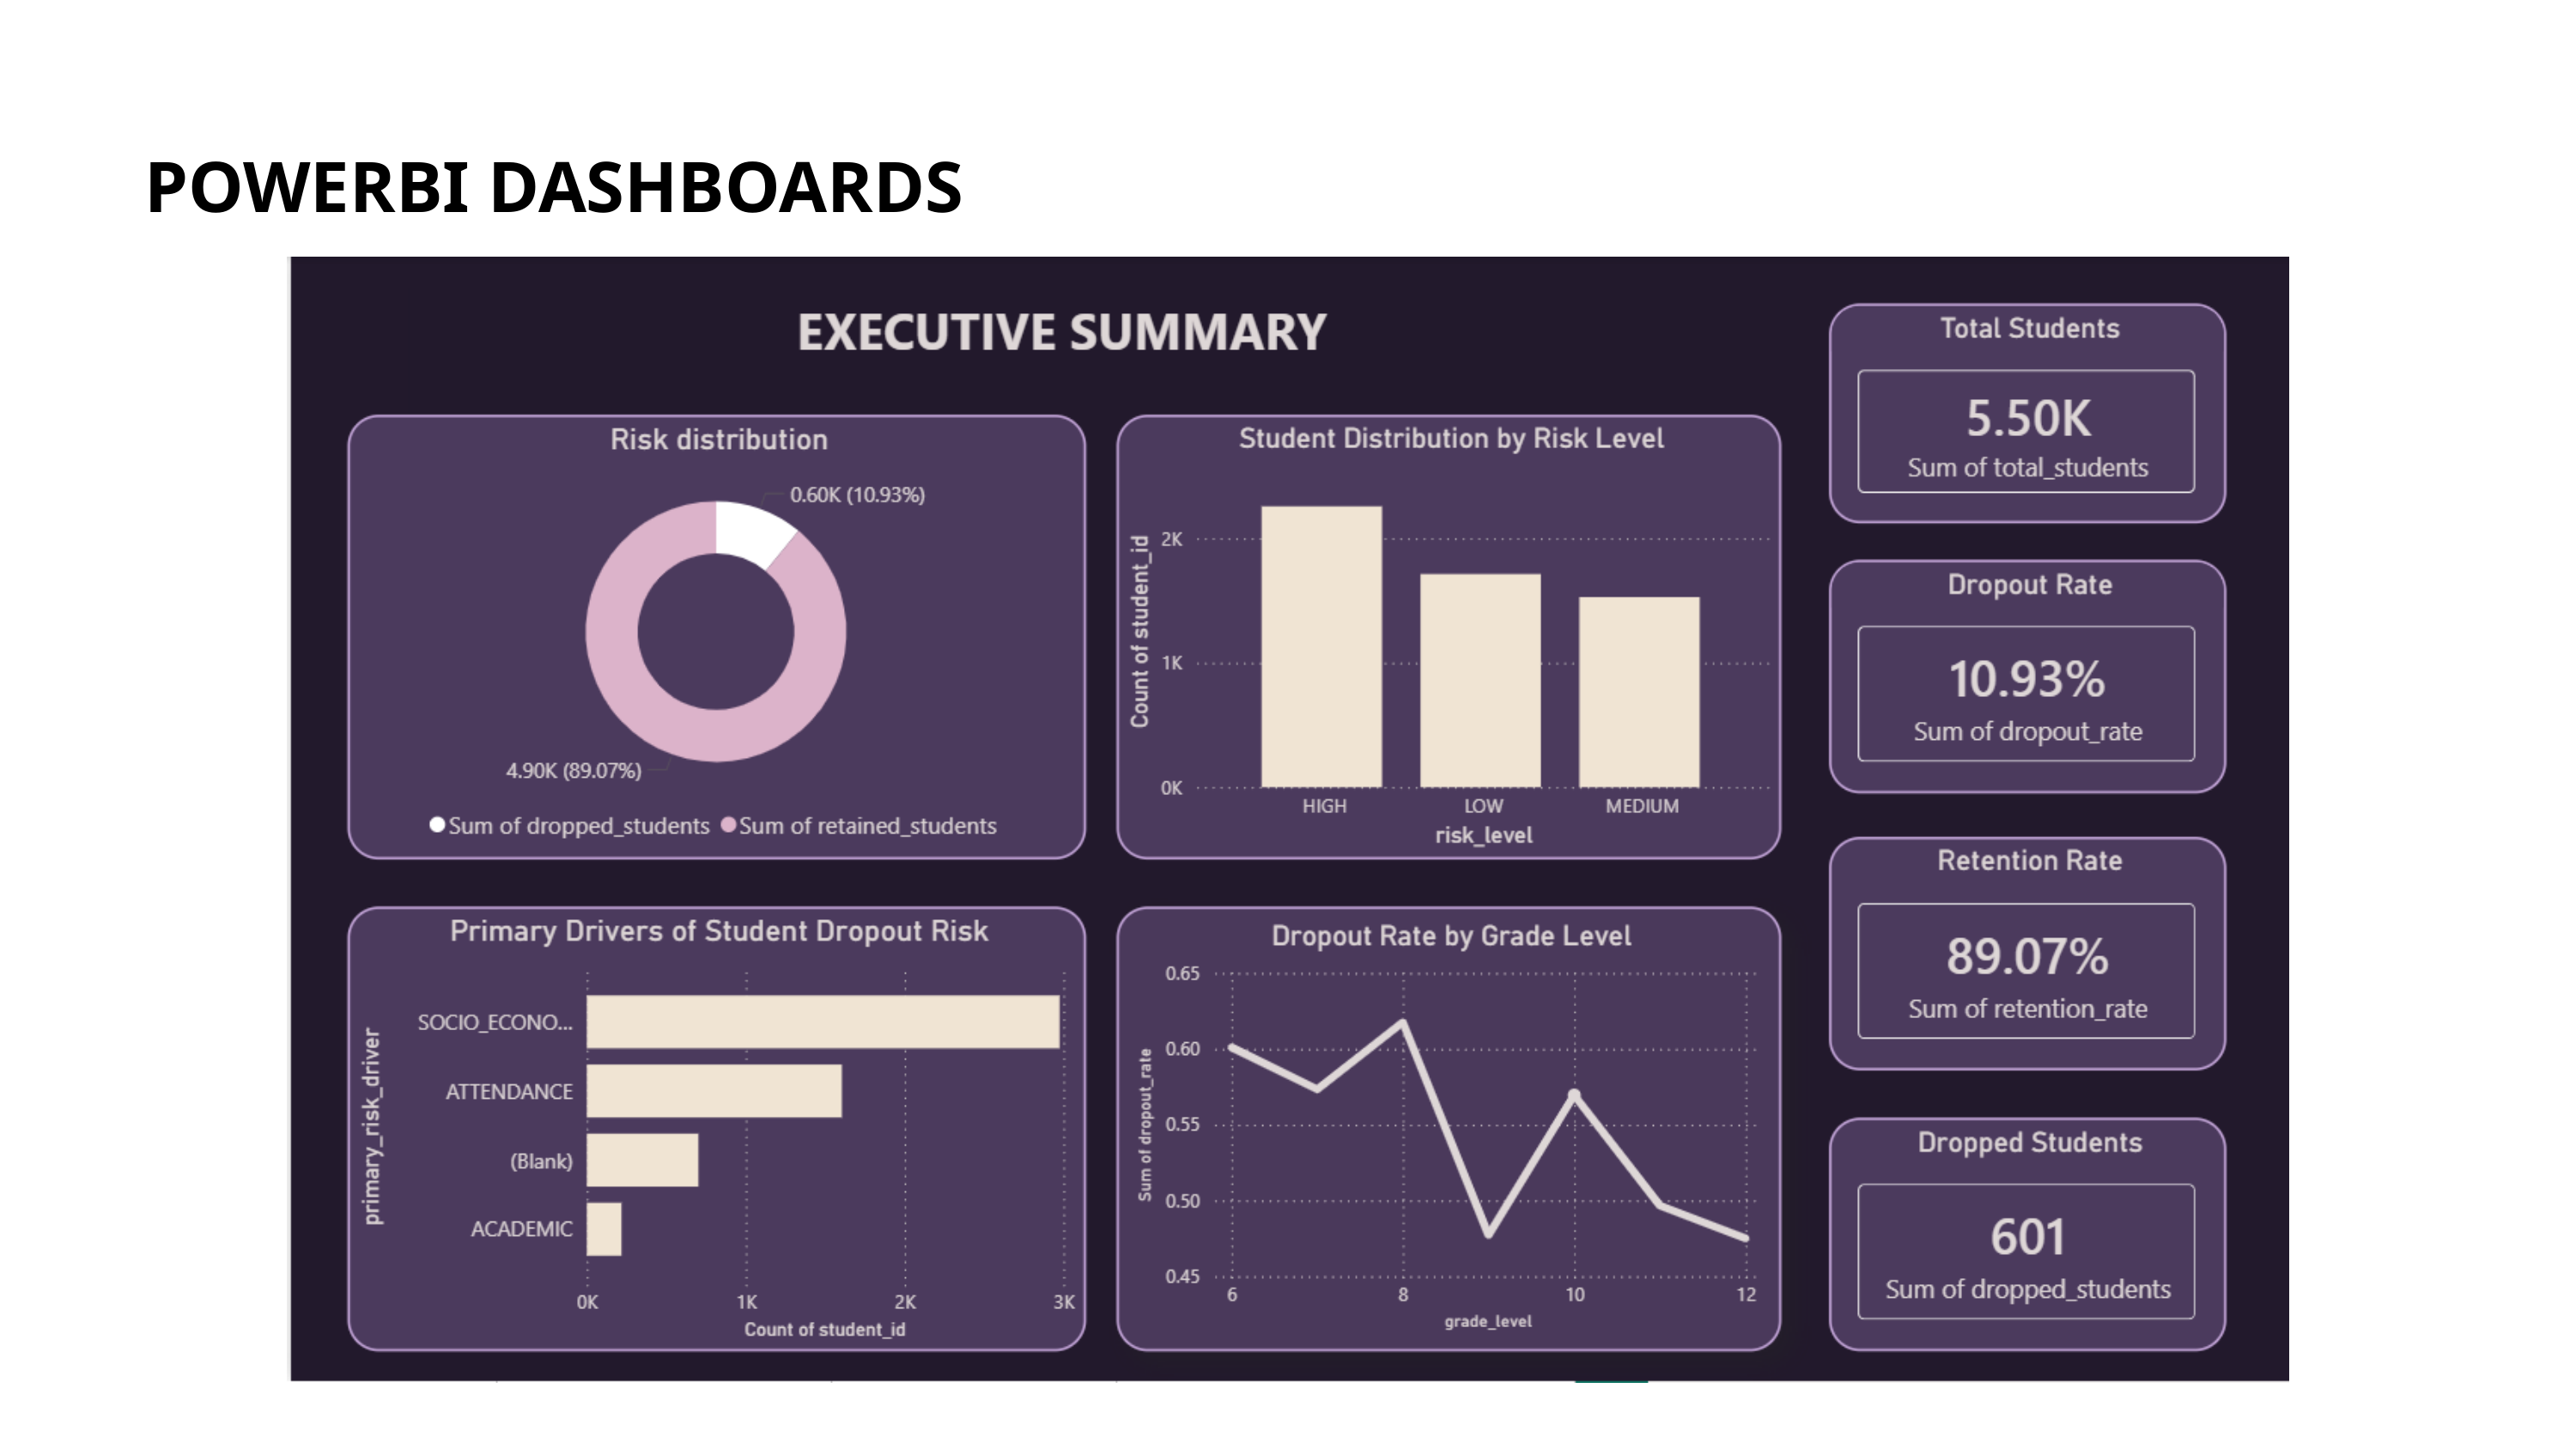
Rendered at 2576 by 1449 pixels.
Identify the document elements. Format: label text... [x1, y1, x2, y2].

text_box [287, 257, 2289, 1383]
text_box POWERBI DASHBOARDS [144, 128, 1036, 227]
